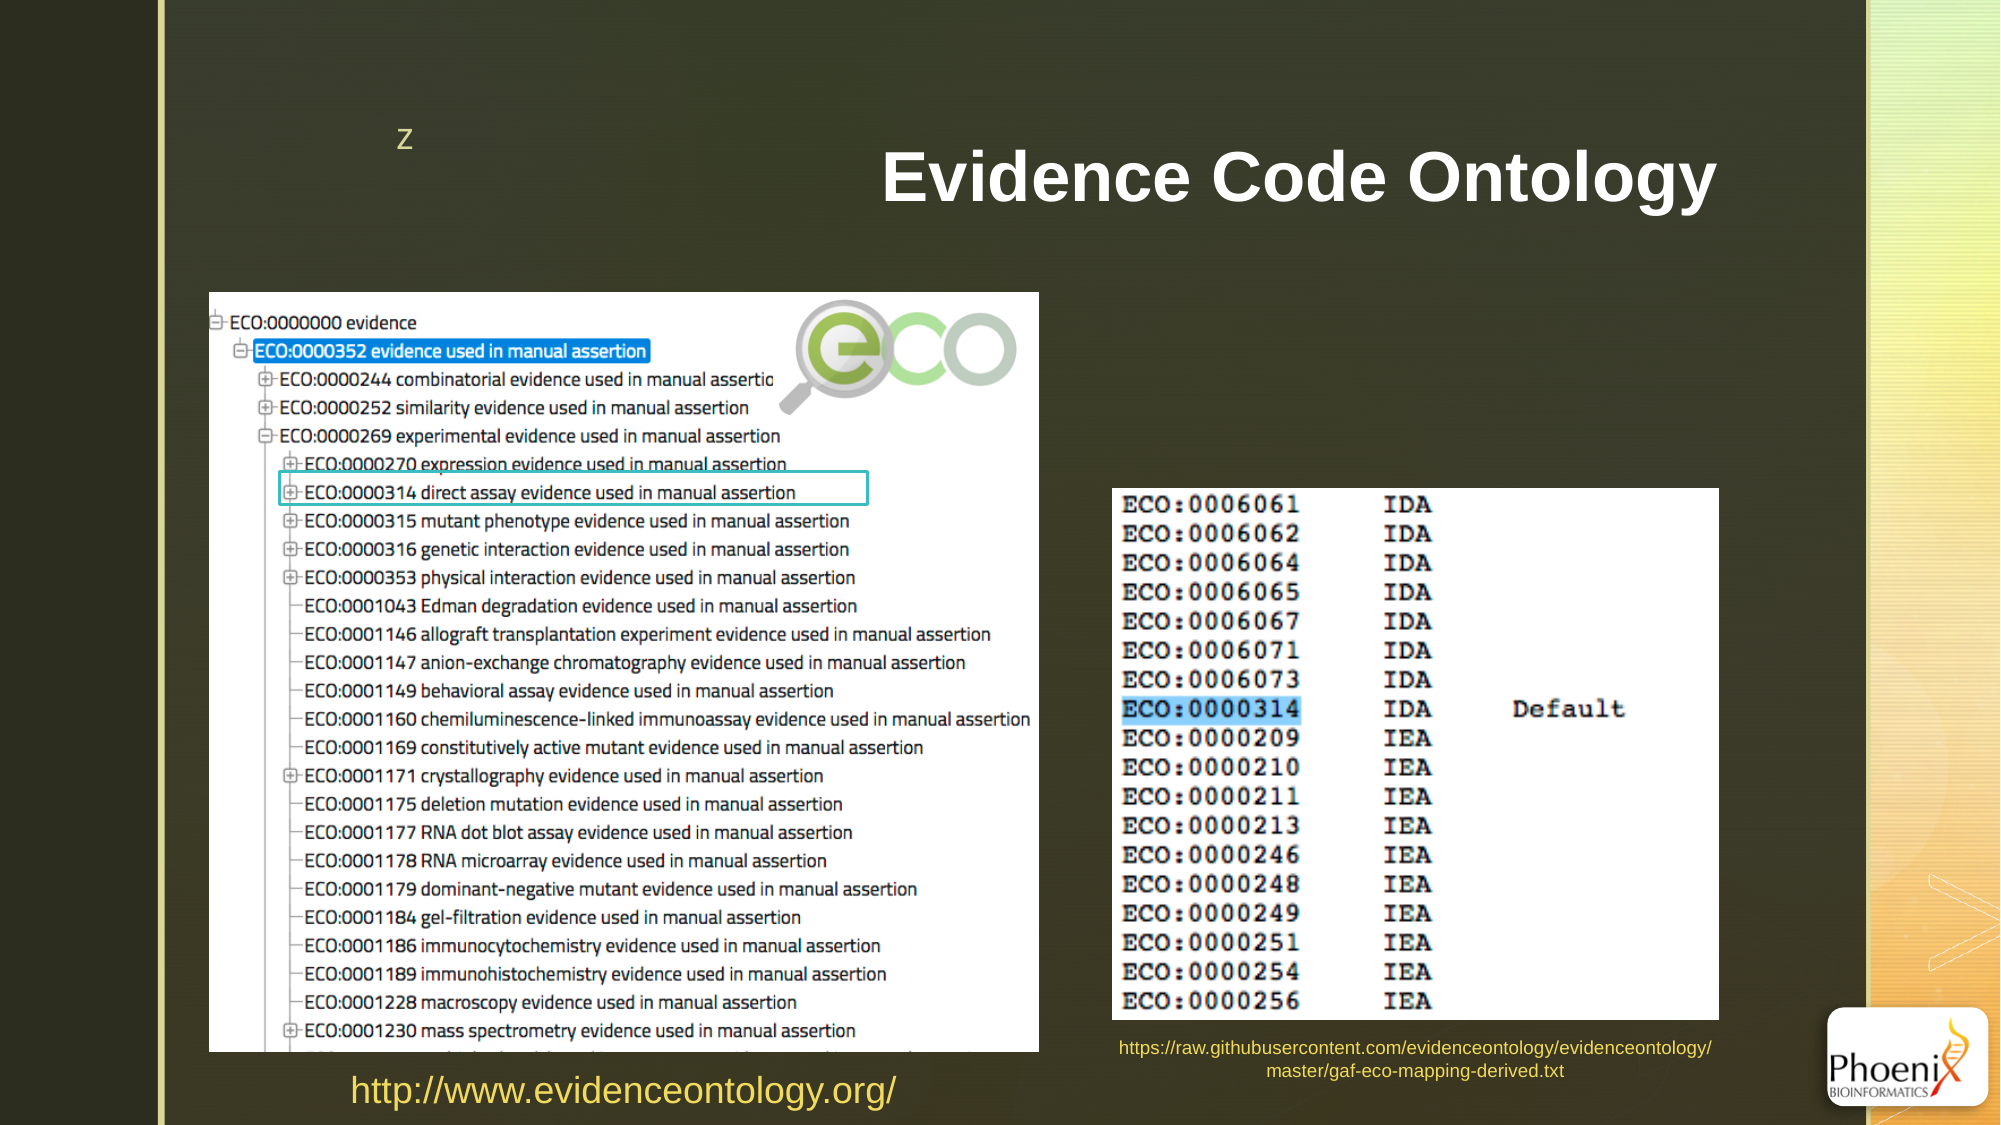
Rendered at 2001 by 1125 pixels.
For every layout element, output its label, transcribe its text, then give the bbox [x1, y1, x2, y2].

picture [1827, 0, 2001, 1125]
picture [209, 292, 1039, 1052]
picture [1111, 487, 1719, 1020]
text_box http://www.evidenceontology.org/ [335, 1058, 912, 1119]
title Evidence Code Ontology [428, 132, 1734, 310]
text_box https://raw.githubusercontent.com/evidenceontology/evidenceontology/ master/gaf-eco-mapping-derived.txt [1104, 1028, 1727, 1089]
